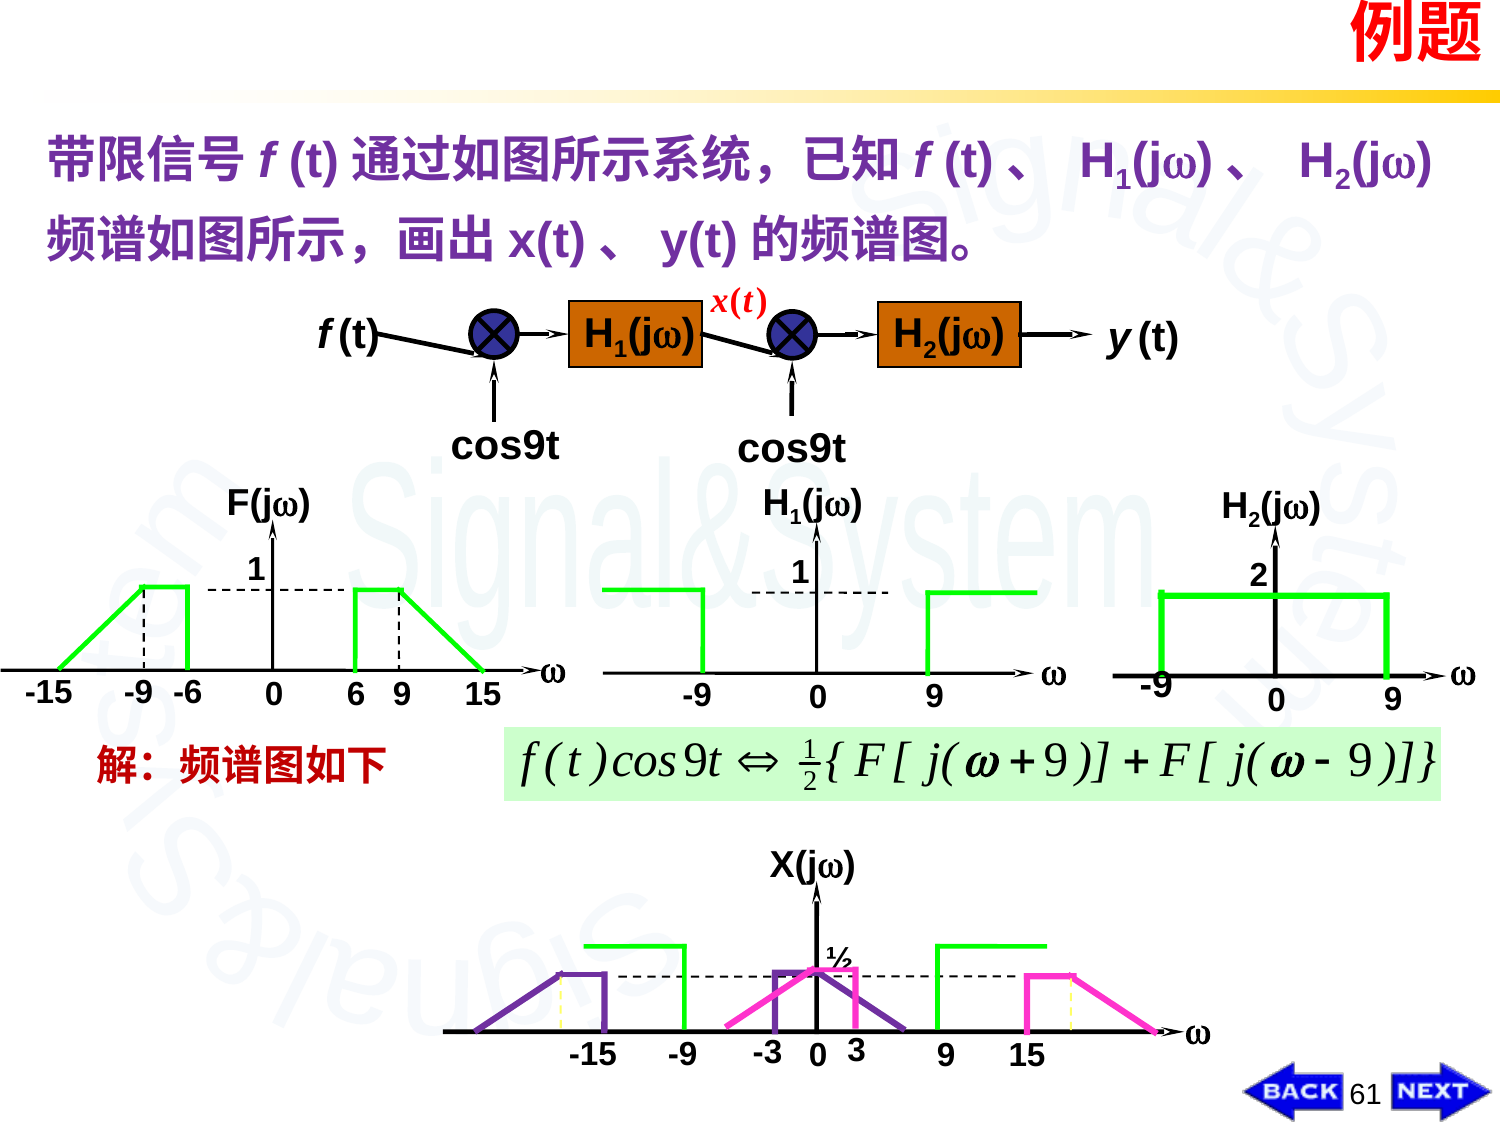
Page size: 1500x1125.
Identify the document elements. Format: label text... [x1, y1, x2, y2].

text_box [604, 473, 1083, 723]
text_box 带限信号f (t)通过如图所示系统，已知f (t)、 H1(j)、 H2(j)频谱如图所示，画出x(t)、y(t)的频谱图。 [31, 106, 1461, 275]
text_box 0 [1252, 670, 1301, 724]
text_box ½ [810, 930, 869, 985]
text_box 解：频谱图如下 [81, 731, 404, 797]
text_box -3 [738, 1023, 797, 1078]
text_box 9 [1369, 670, 1418, 724]
text_box 2 [1234, 545, 1283, 595]
text_box -15 [554, 1024, 632, 1080]
text_box y (t) [1092, 301, 1197, 367]
text_box f (t) [302, 299, 407, 365]
text_box H1(j) [568, 301, 703, 367]
text_box -9 [1124, 652, 1197, 712]
text_box [470, 310, 518, 358]
picture [1235, 1059, 1353, 1125]
text_box cos9t [722, 413, 861, 471]
text_box H2(j) [1206, 473, 1337, 540]
picture [1382, 1062, 1500, 1125]
text_box 15 [993, 1025, 1061, 1081]
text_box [702, 278, 774, 328]
text_box -9 [653, 1024, 713, 1080]
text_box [503, 726, 1442, 801]
text_box [812, 892, 821, 902]
text_box 2 [1234, 596, 1283, 601]
text_box 3 [832, 1021, 898, 1076]
text_box 9 [922, 1025, 971, 1081]
text_box  [1435, 639, 1492, 700]
text_box H2(j) [878, 301, 1021, 368]
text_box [2, 470, 582, 720]
text_box X(j) [754, 832, 871, 892]
text_box  [1170, 998, 1226, 1059]
text_box [1425, 671, 1435, 681]
text_box [769, 311, 816, 359]
text_box 0 [793, 1026, 842, 1081]
slide_number 61 [1304, 1062, 1427, 1118]
text_box 例题 [505, 0, 1499, 87]
text_box cos9t [435, 410, 575, 468]
